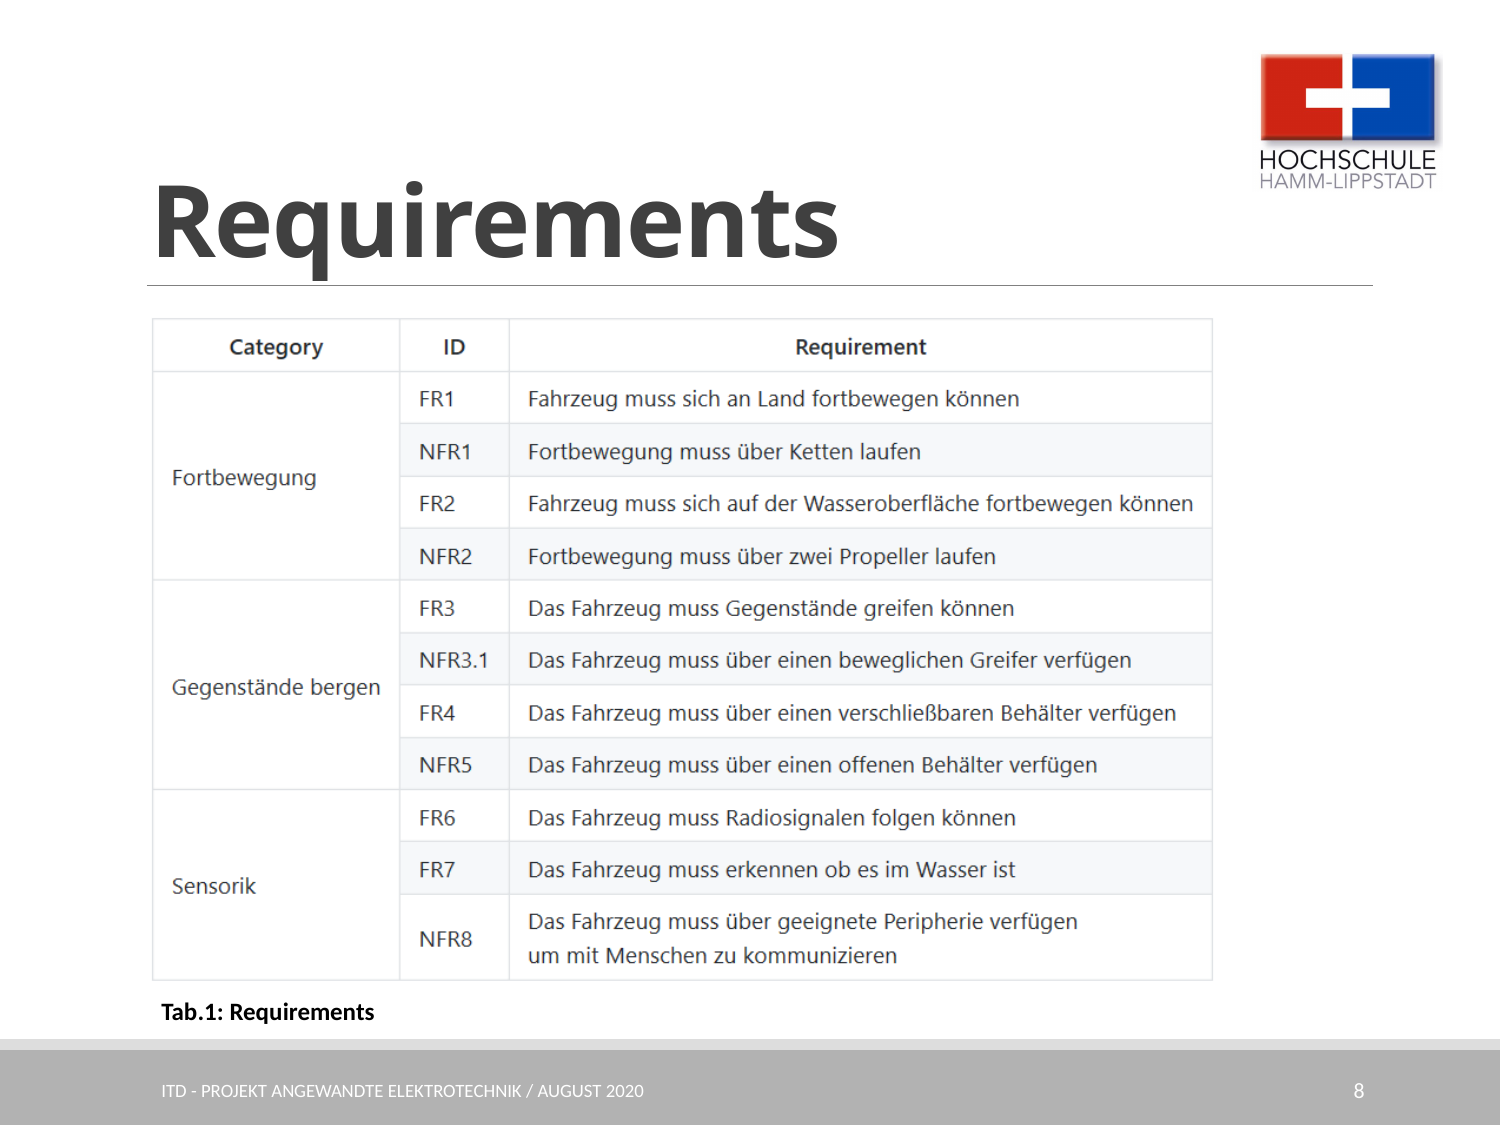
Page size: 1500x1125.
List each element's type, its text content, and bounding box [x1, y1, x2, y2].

footer ITD - Projekt angewandte Elektrotechnik / August 2020 [105, 1059, 700, 1120]
text_box Tab.1: Requirements [146, 996, 390, 1063]
picture [1373, 50, 1443, 192]
slide_number 8 [1218, 1059, 1380, 1120]
picture [144, 308, 1219, 989]
title Requirements [135, 47, 1373, 285]
